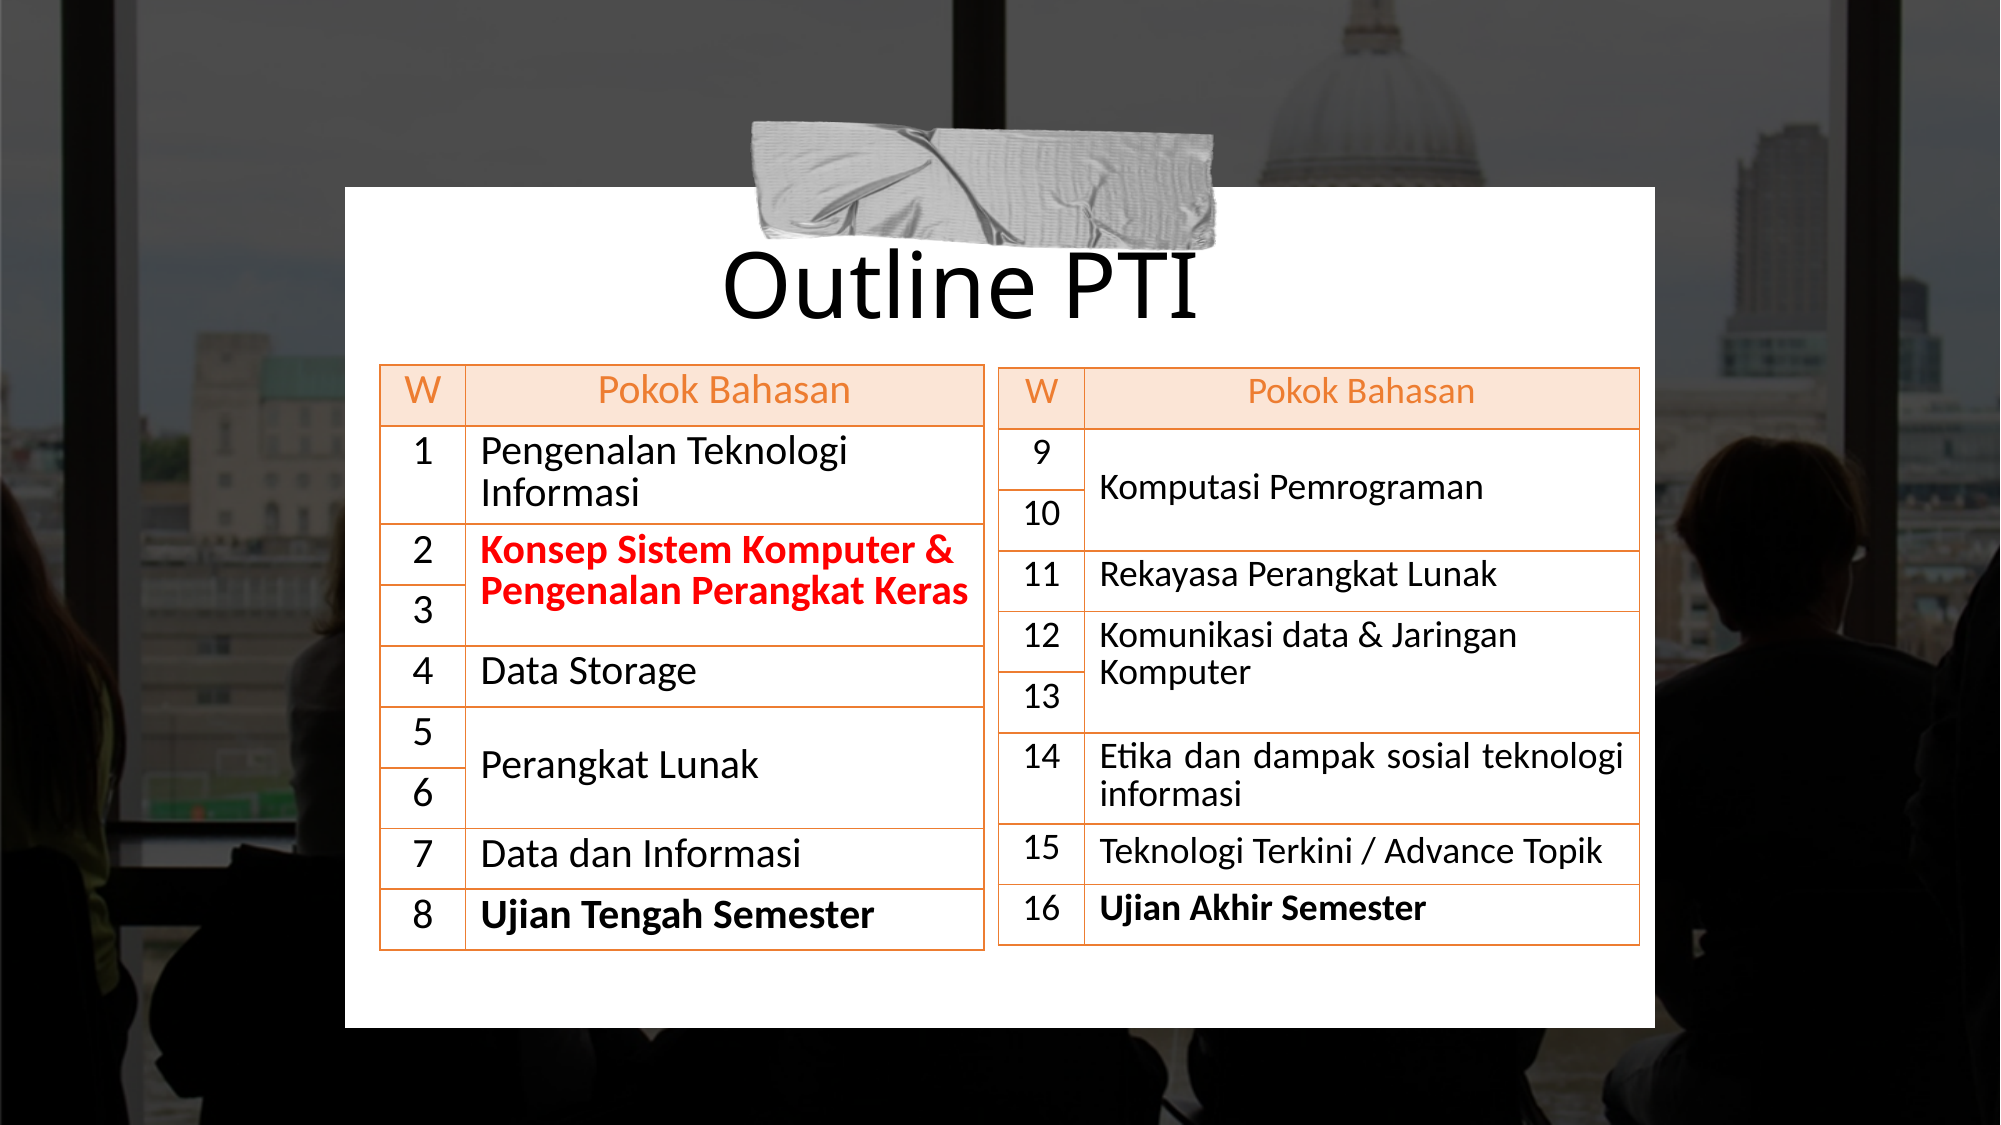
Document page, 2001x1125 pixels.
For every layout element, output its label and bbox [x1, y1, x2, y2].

picture [744, 119, 1224, 257]
list [0, 0, 2000, 1125]
